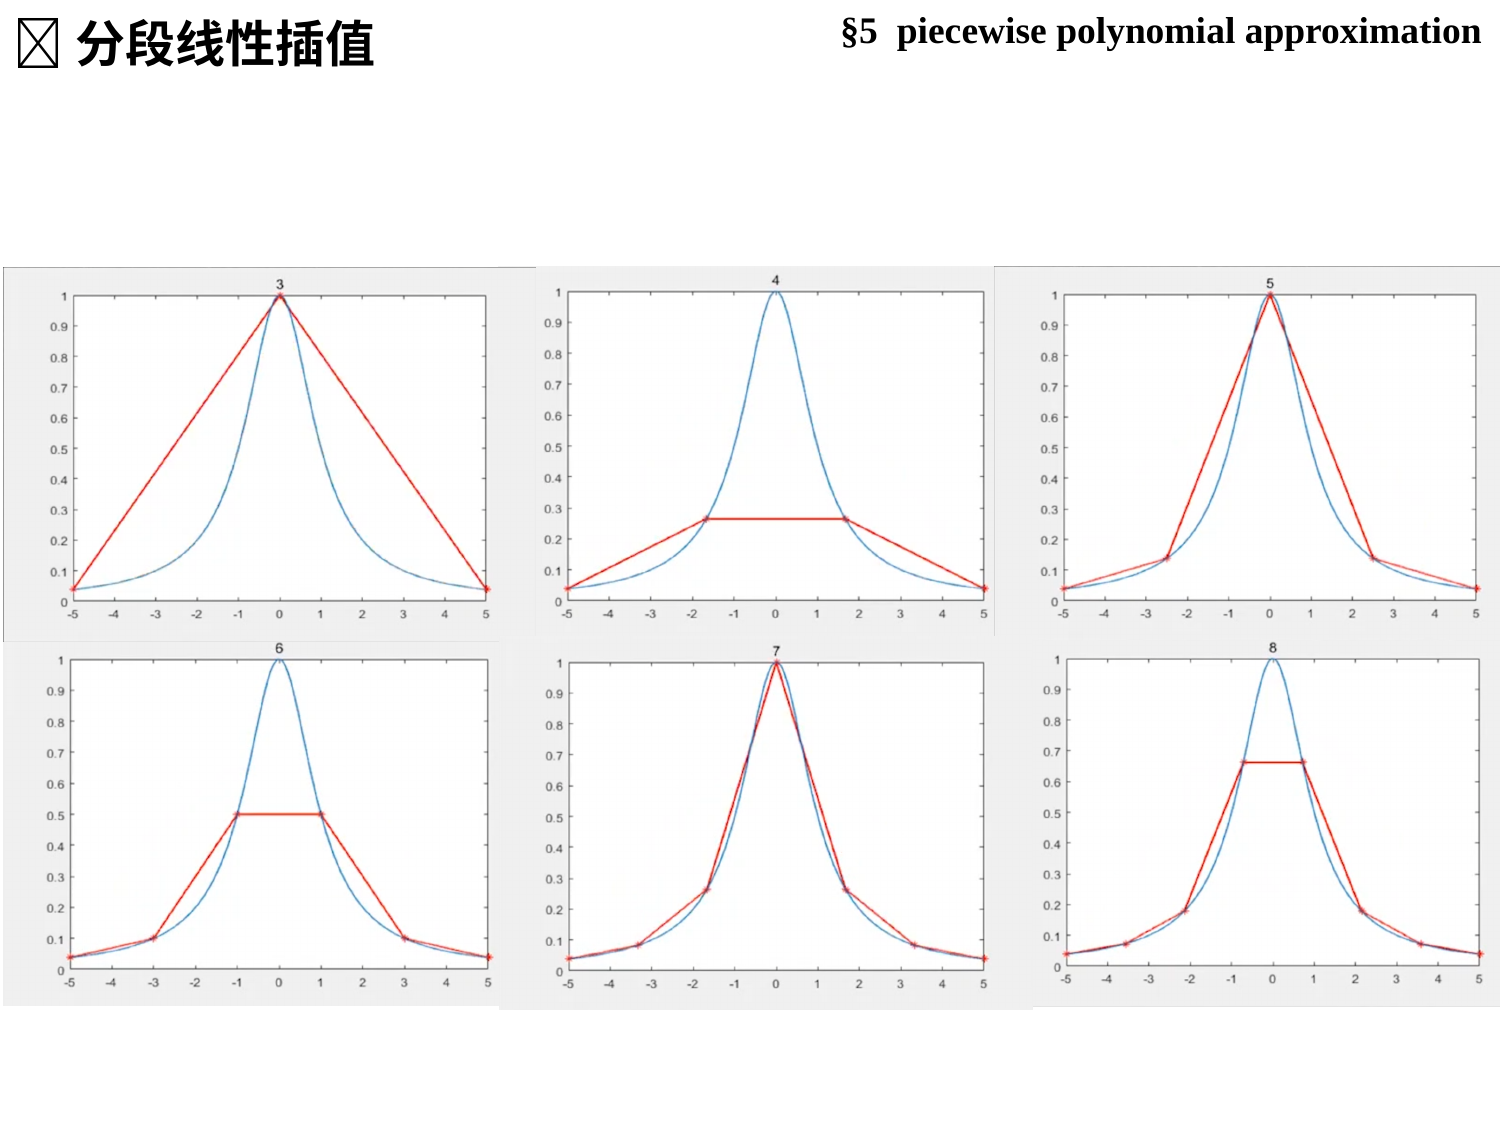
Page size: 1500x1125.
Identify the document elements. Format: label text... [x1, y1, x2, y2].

text_box §5 piecewise polynomial approximation [802, 0, 1497, 59]
text_box 分段线性插值 [1, 2, 745, 82]
picture [3, 266, 1500, 1010]
